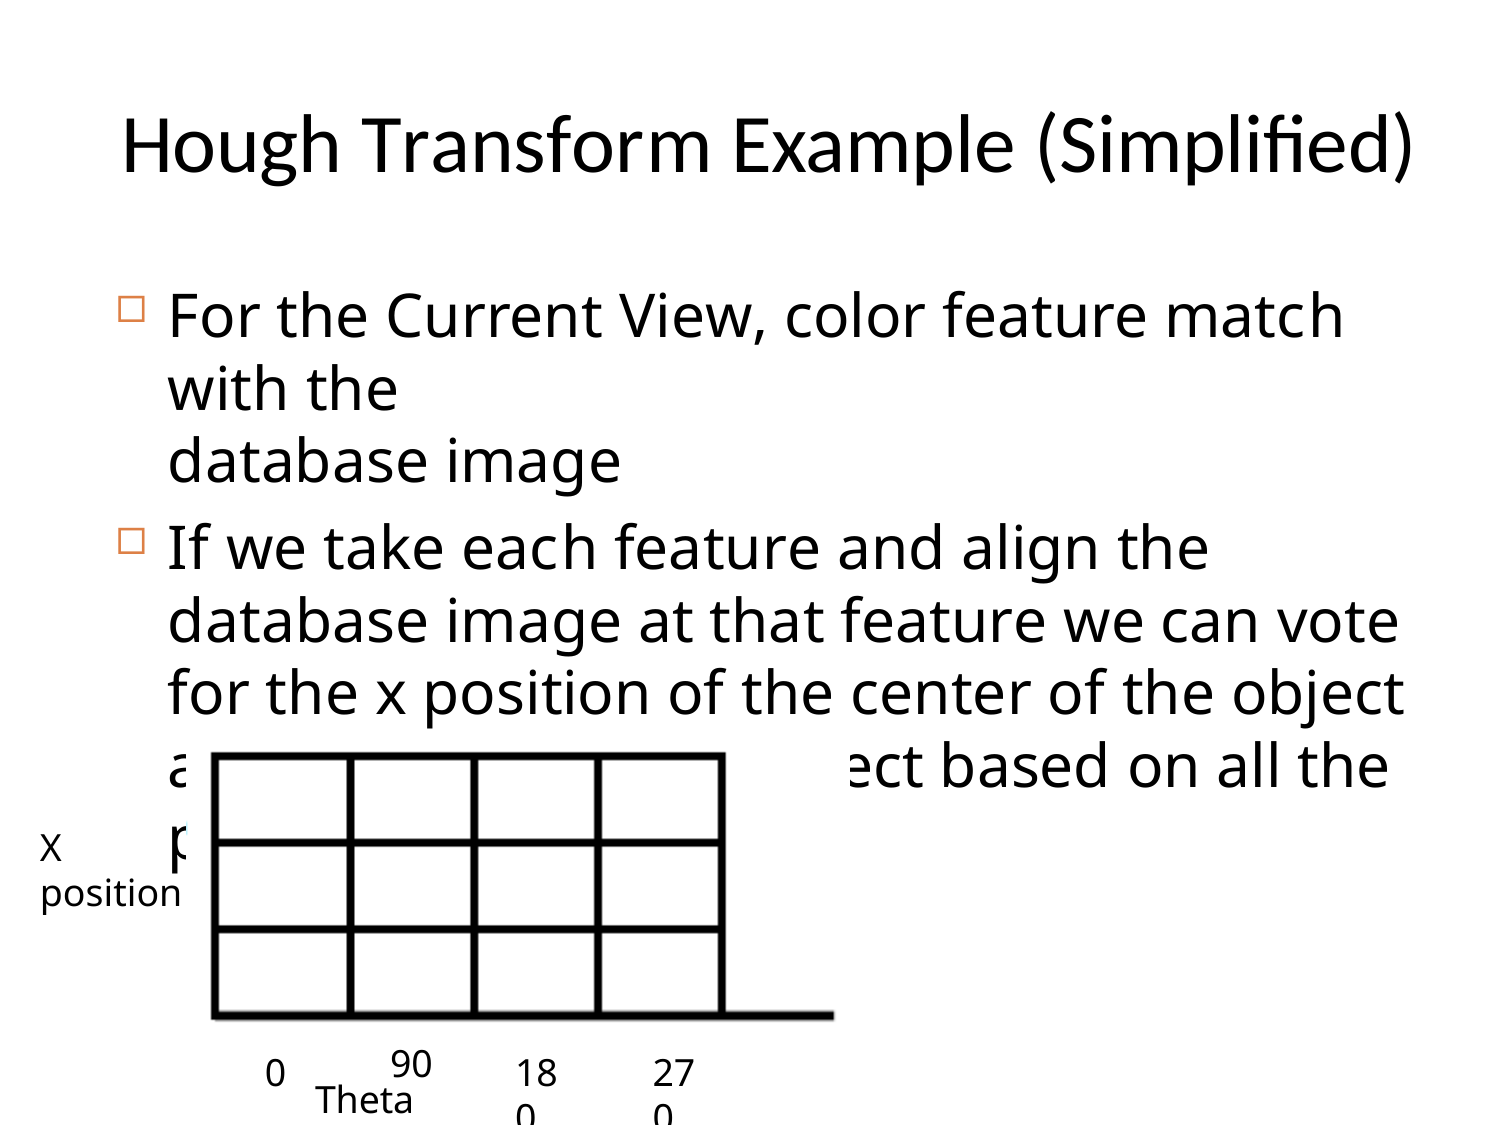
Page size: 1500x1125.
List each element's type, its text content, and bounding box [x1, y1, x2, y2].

title Hough Transform Example (Simplified) [75, 44, 1425, 233]
text_box 180 [513, 1049, 580, 1125]
text_box 0 [262, 1049, 288, 1095]
text_box 270 [650, 1049, 717, 1125]
text_box X position [37, 824, 181, 914]
text_box 90 Theta [312, 1049, 434, 1121]
picture [186, 737, 851, 1034]
text_box For the Current View, color feature match with the database image If we take each feature and align the database image at that feature we can vote for the x position of the center of the object and the theta of the object based on all the poses that align [113, 277, 1416, 872]
